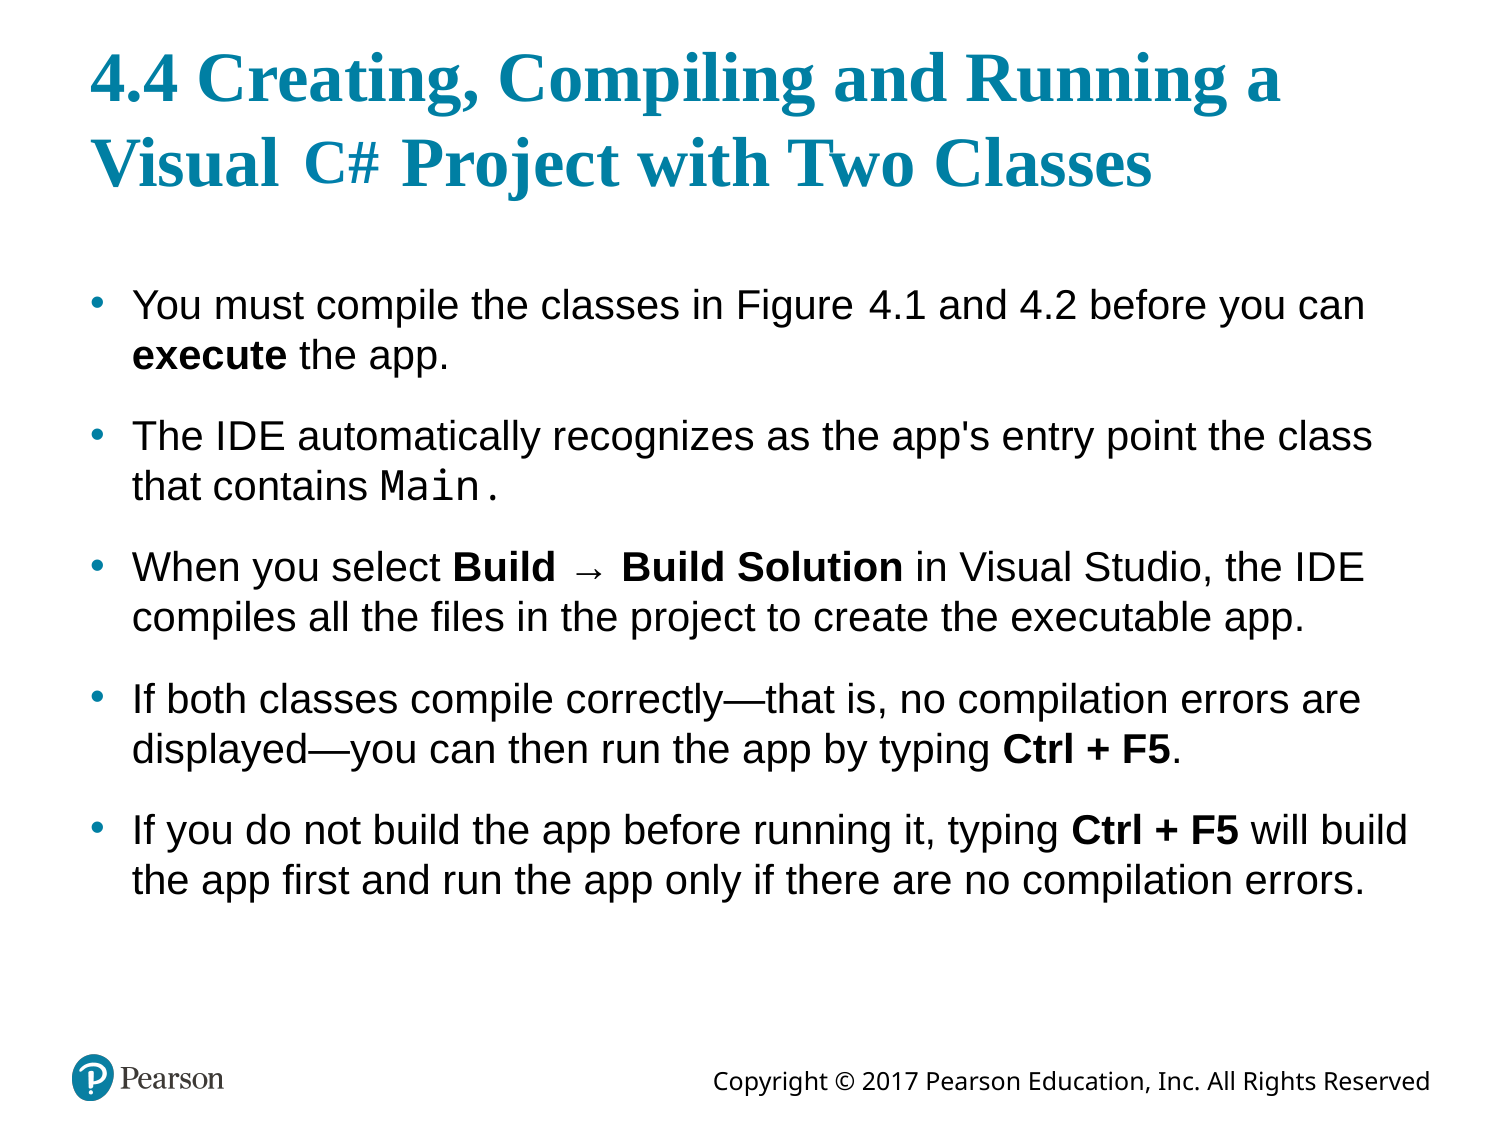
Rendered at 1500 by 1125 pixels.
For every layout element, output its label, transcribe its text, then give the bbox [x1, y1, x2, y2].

picture [72, 1054, 88, 1070]
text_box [295, 125, 390, 200]
picture [98, 1054, 224, 1101]
title 4.4 Creating, Compiling and Running a Visual C sharp Project with Two Classes [75, 35, 1425, 216]
list You must compile the classes in Figureure 4.1 and 4.2 before you can execute the app. The I D E automatically recognizes as the app's entry point the class that contains Main. When you select Build → Build Solution in Visual Studio, the I D E compiles all the files in the project to create the executable app. If both classes compile correctly—that is, no compilation errors are displayed—you can then run the app by typing Ctrl + F5. If you do not build the app before running it, typing Ctrl + F5 will build the app first and run the app only if there are no compilation errors. [75, 262, 1425, 1005]
picture [80, 1063, 106, 1088]
picture [72, 1087, 83, 1101]
